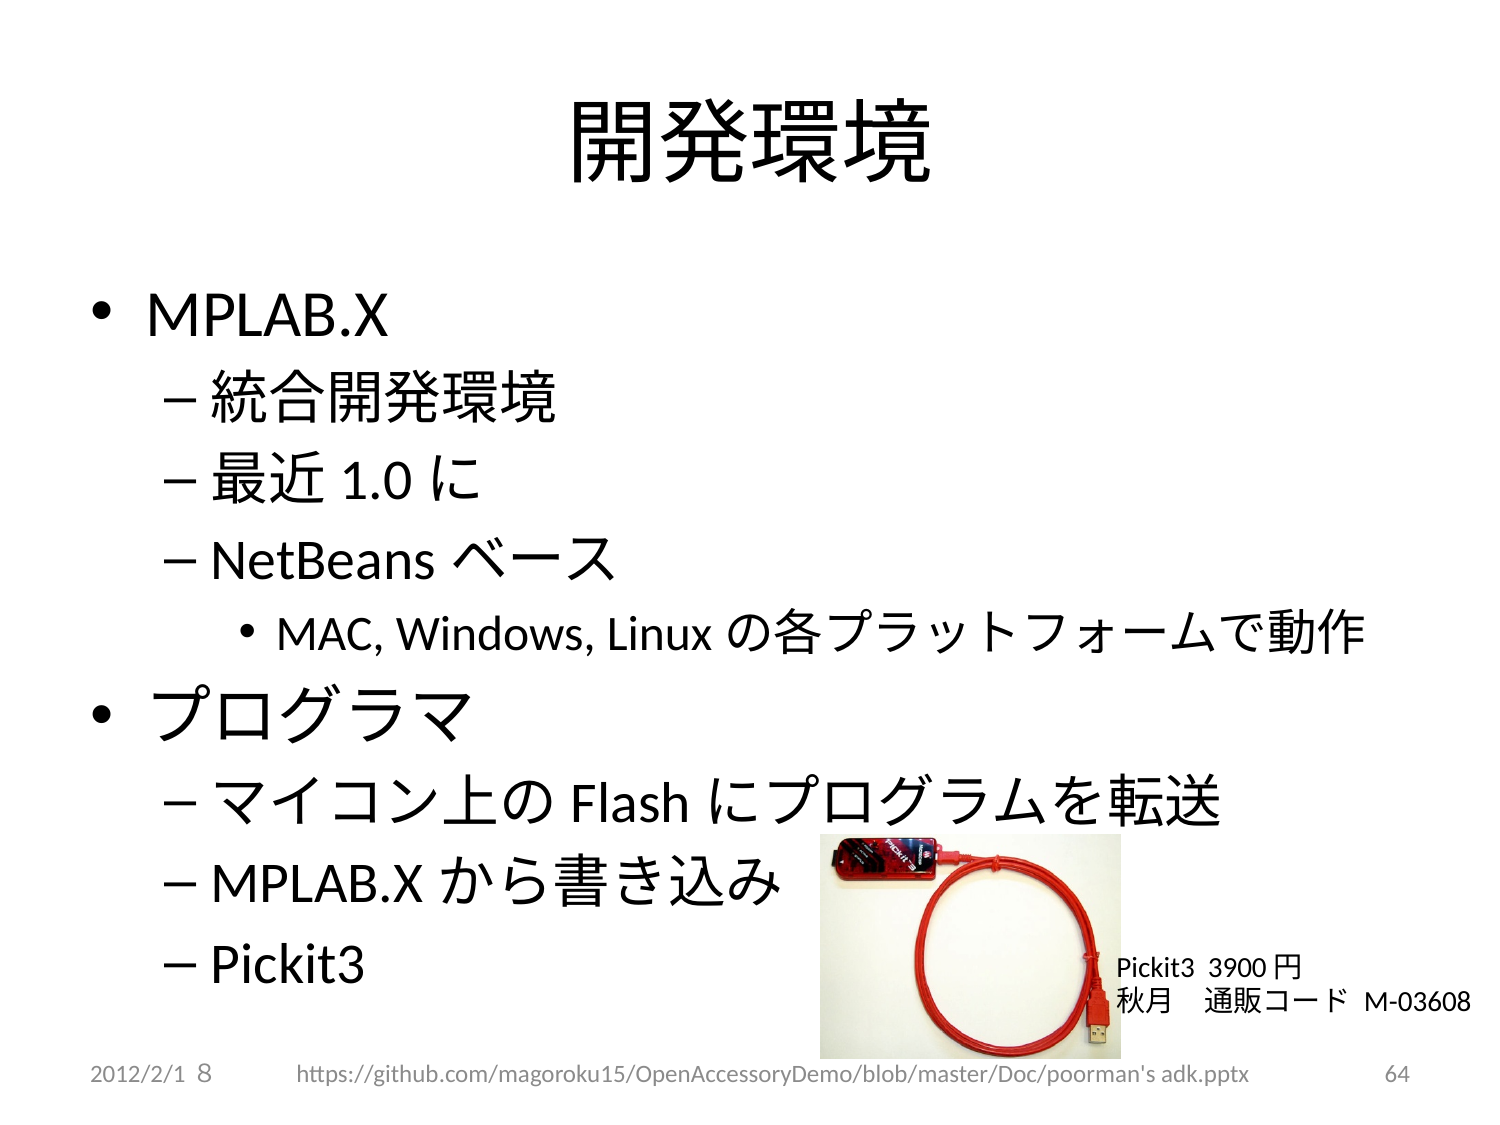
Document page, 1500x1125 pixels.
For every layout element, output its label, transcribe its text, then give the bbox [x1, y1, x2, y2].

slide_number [75, 1042, 242, 1103]
picture [820, 833, 1121, 1059]
slide_number 64 [1306, 1042, 1425, 1103]
text_box Pickit3 3900円 秋月 通販コード M-03608 [1125, 940, 1487, 1026]
list MPLAB.X 統合開発環境 最近1.0に NetBeansベース MAC, Windows, Linuxの各プラットフォームで動作 プログラマ マイコン上のFlashにプログラムを転送 MPLAB.Xから書き込み Pickit3 [75, 262, 1425, 1005]
title 開発環境 [75, 45, 1425, 233]
footer https://github.com/magoroku15/OpenAccessoryDemo/blob/master/Doc/poorman's adk.pptx [242, 1042, 1306, 1103]
